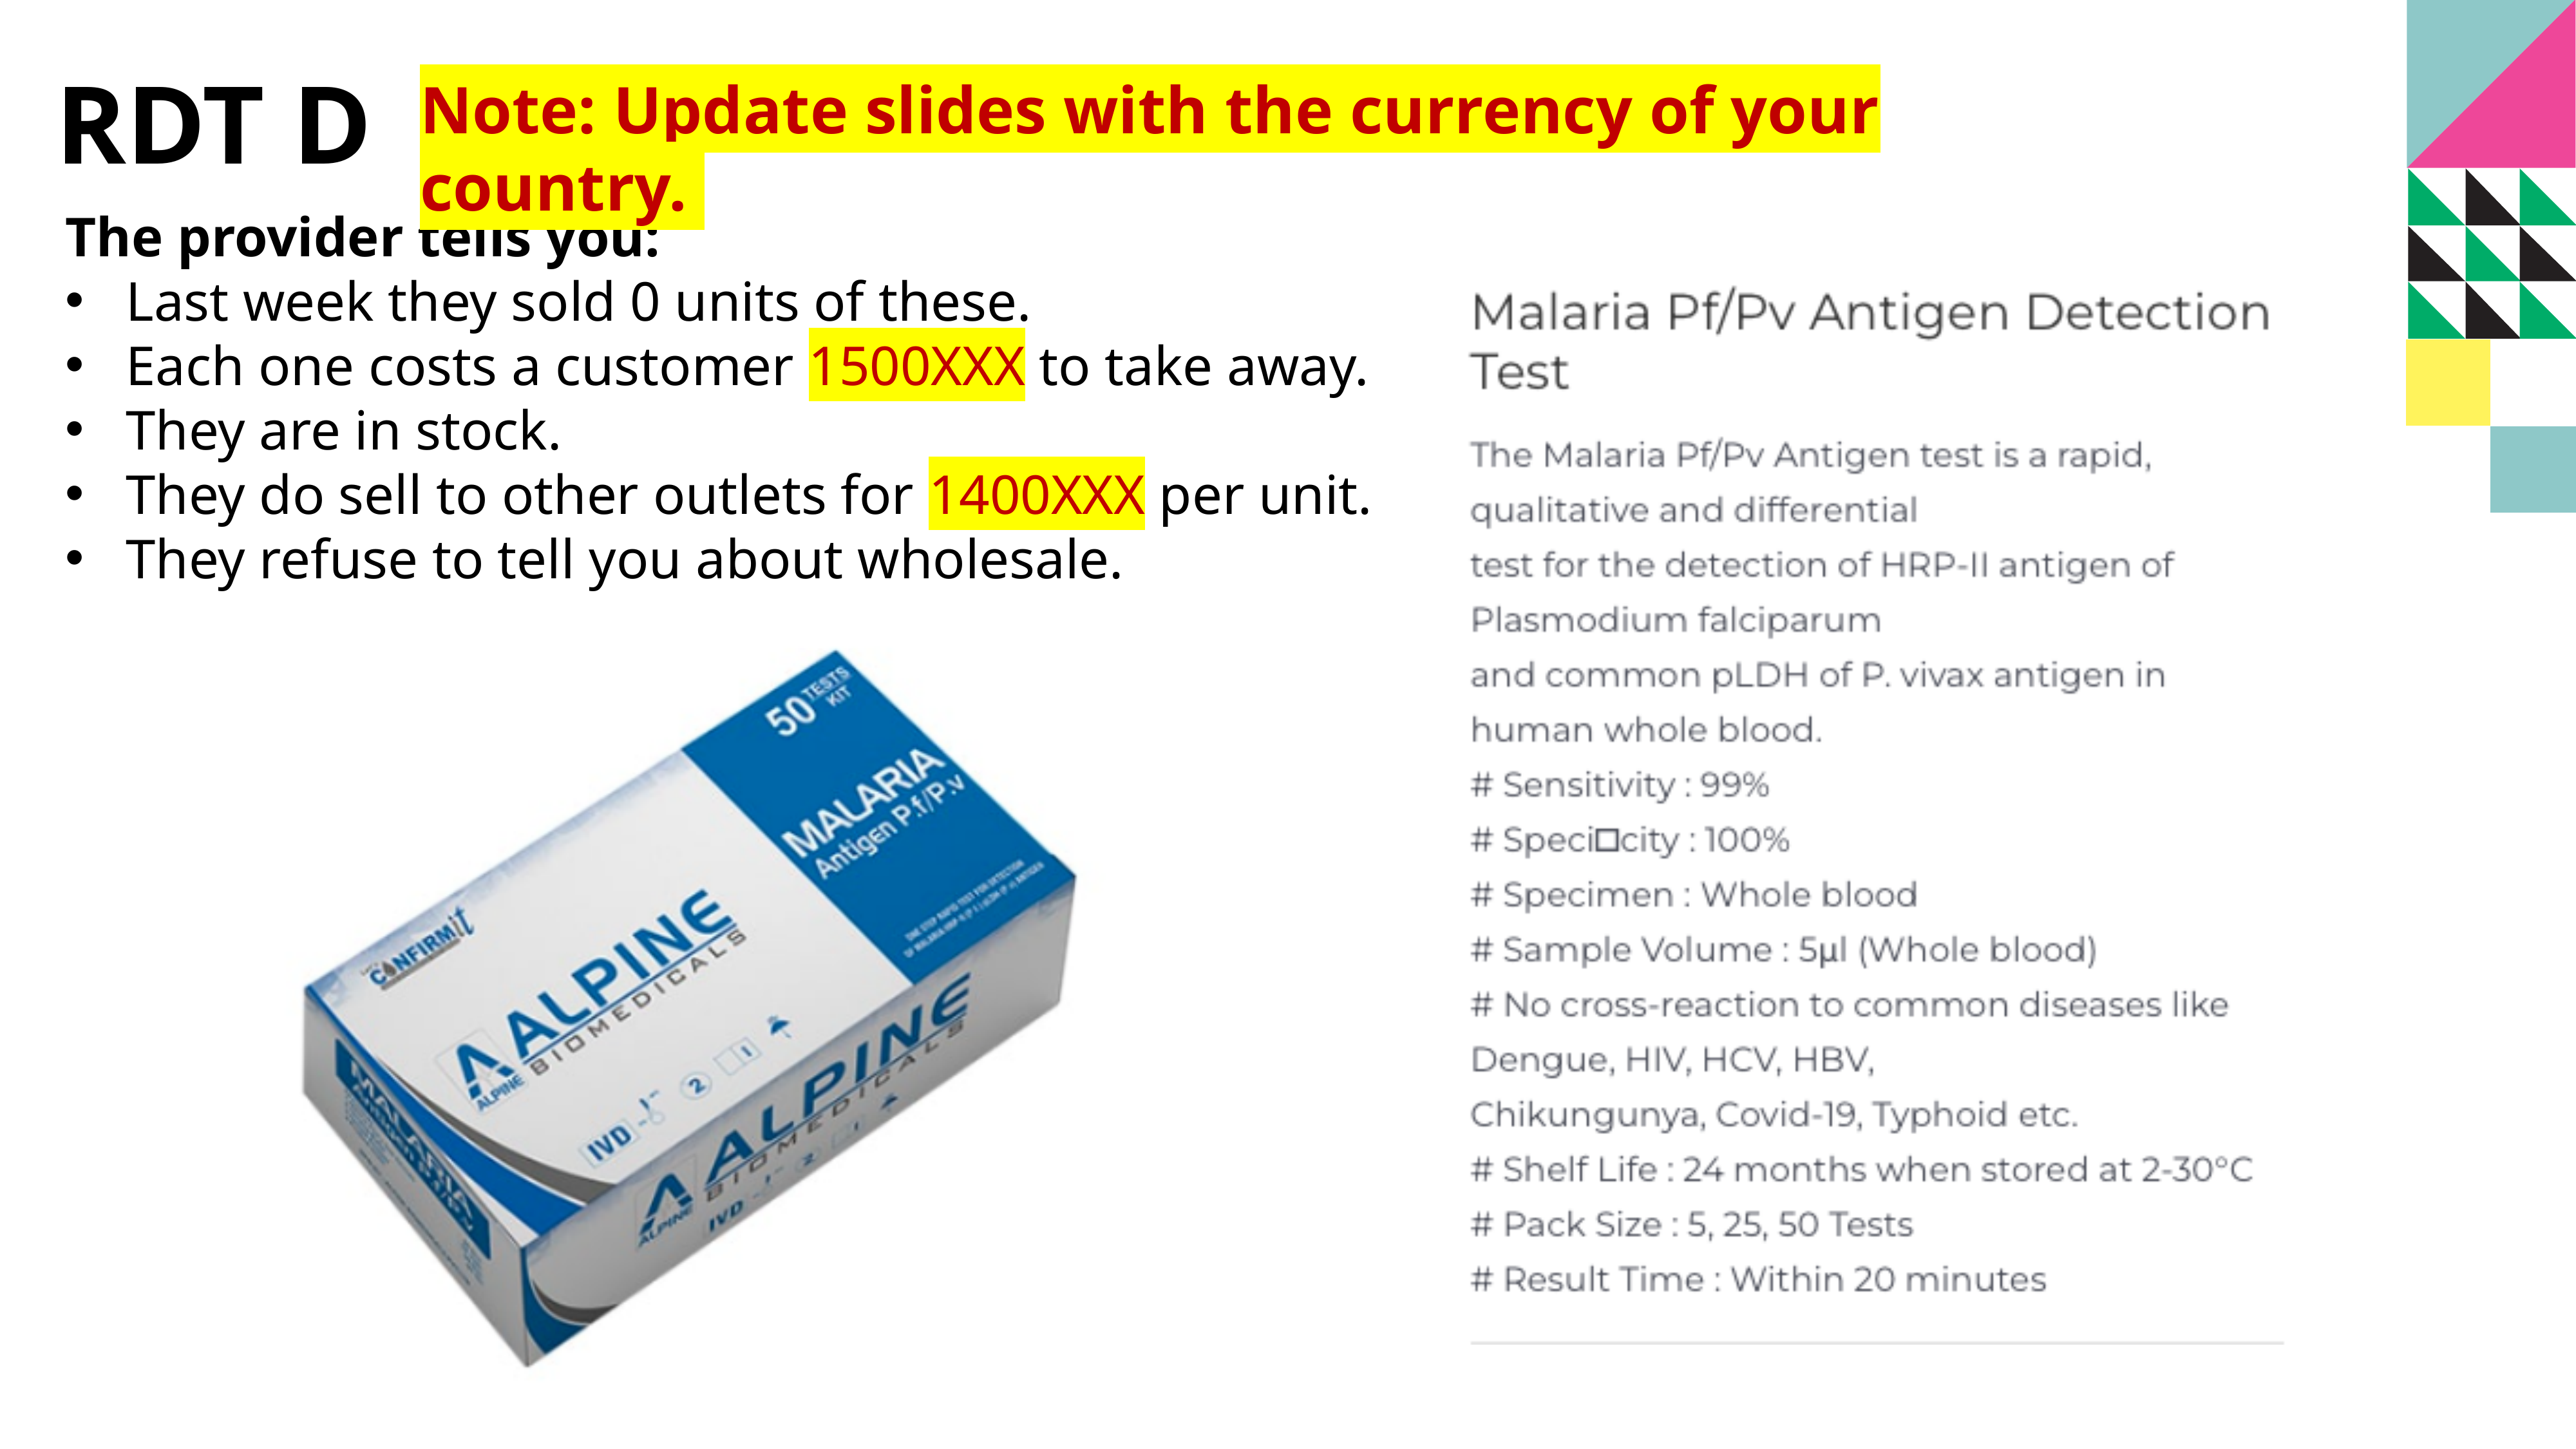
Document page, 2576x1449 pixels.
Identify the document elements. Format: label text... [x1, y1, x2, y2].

picture [1449, 257, 2351, 1345]
picture [225, 611, 1136, 1402]
text_box Note: Update slides with the currency of your country. [410, 64, 2005, 229]
title RDT D [46, 64, 410, 193]
text_box The provider tells you: Last week they sold 0 units of these. Each one costs a customer 1500XXX to take away. They are in stock. They do sell to other outlets for 1400XXX per unit. They refuse to tell you about wholesale. [46, 193, 2329, 663]
